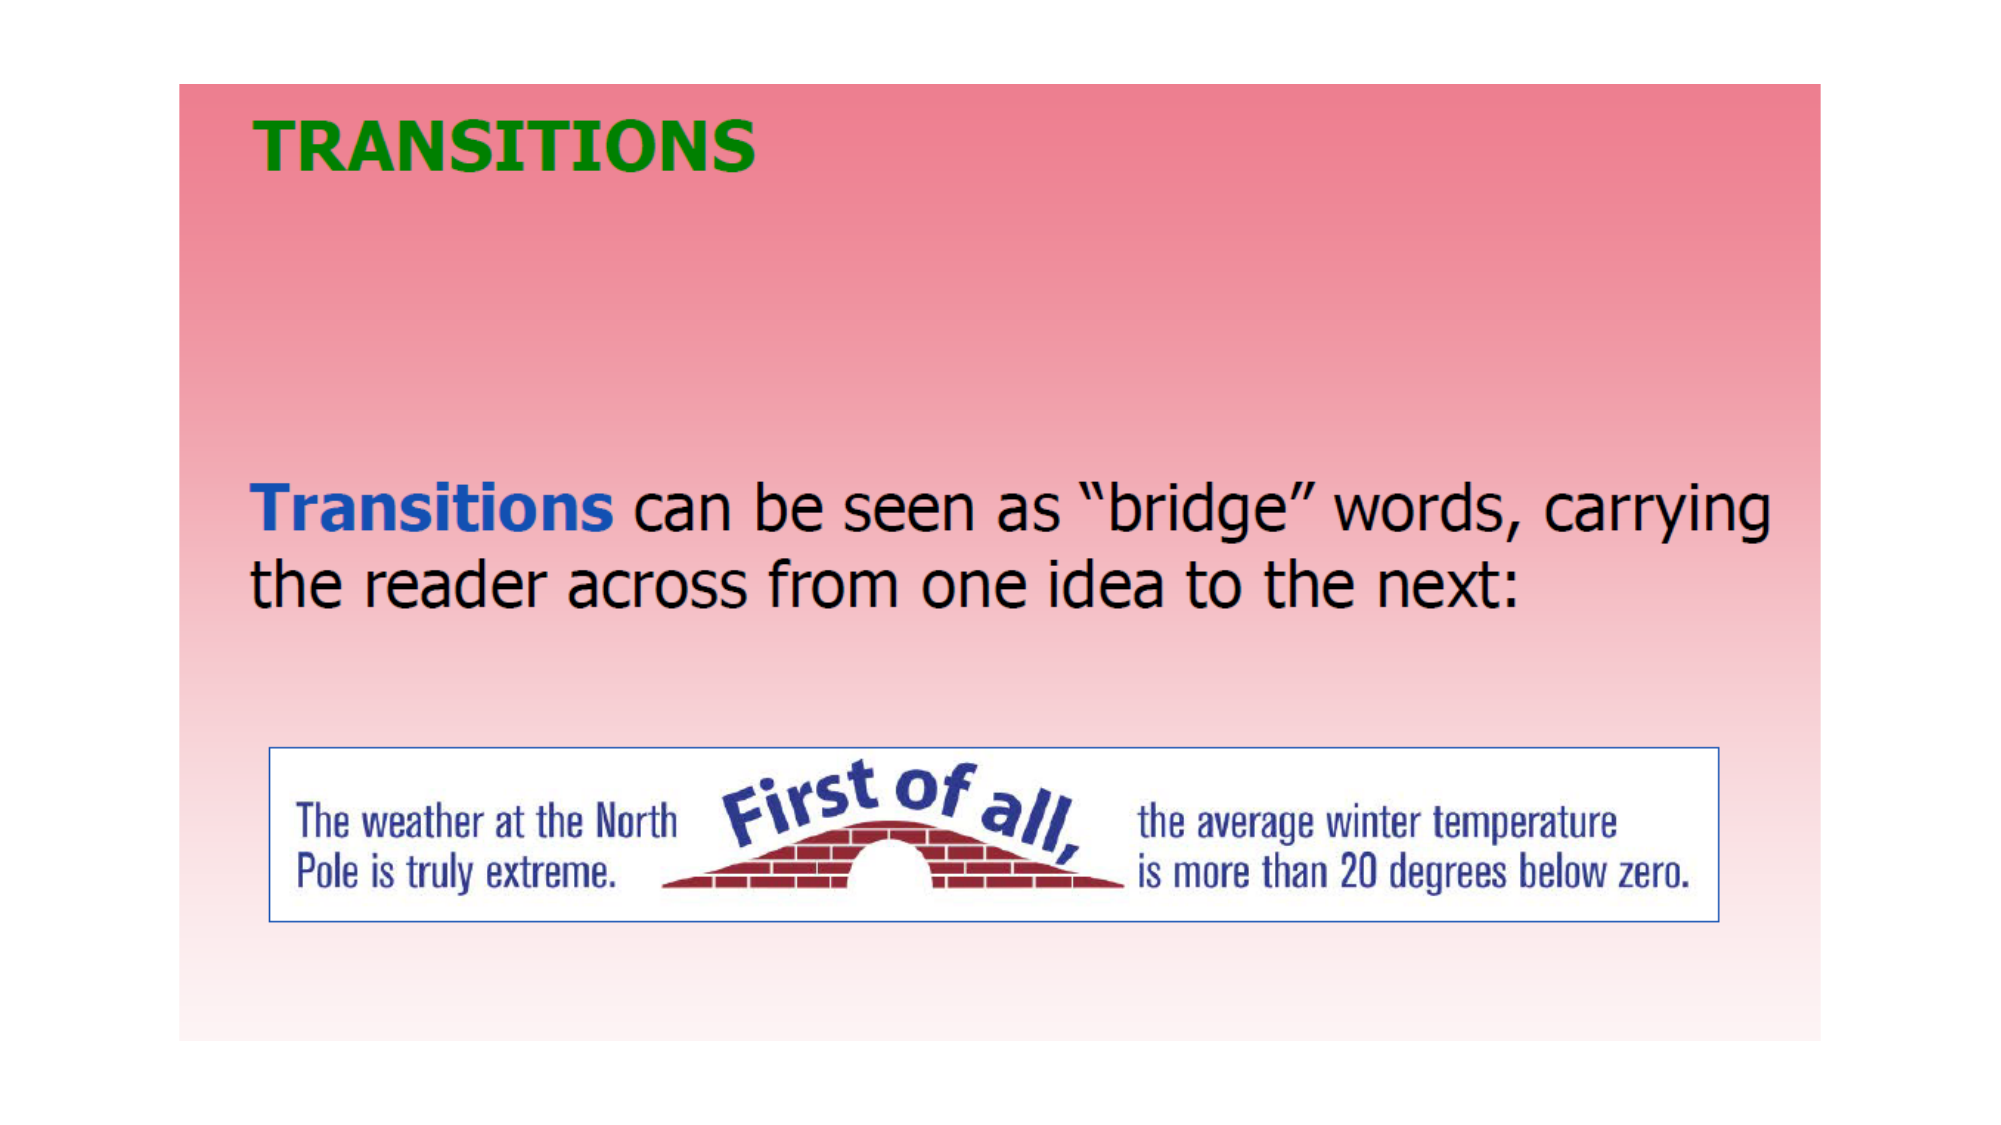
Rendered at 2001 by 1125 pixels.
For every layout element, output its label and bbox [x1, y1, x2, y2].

picture [179, 84, 1821, 1041]
